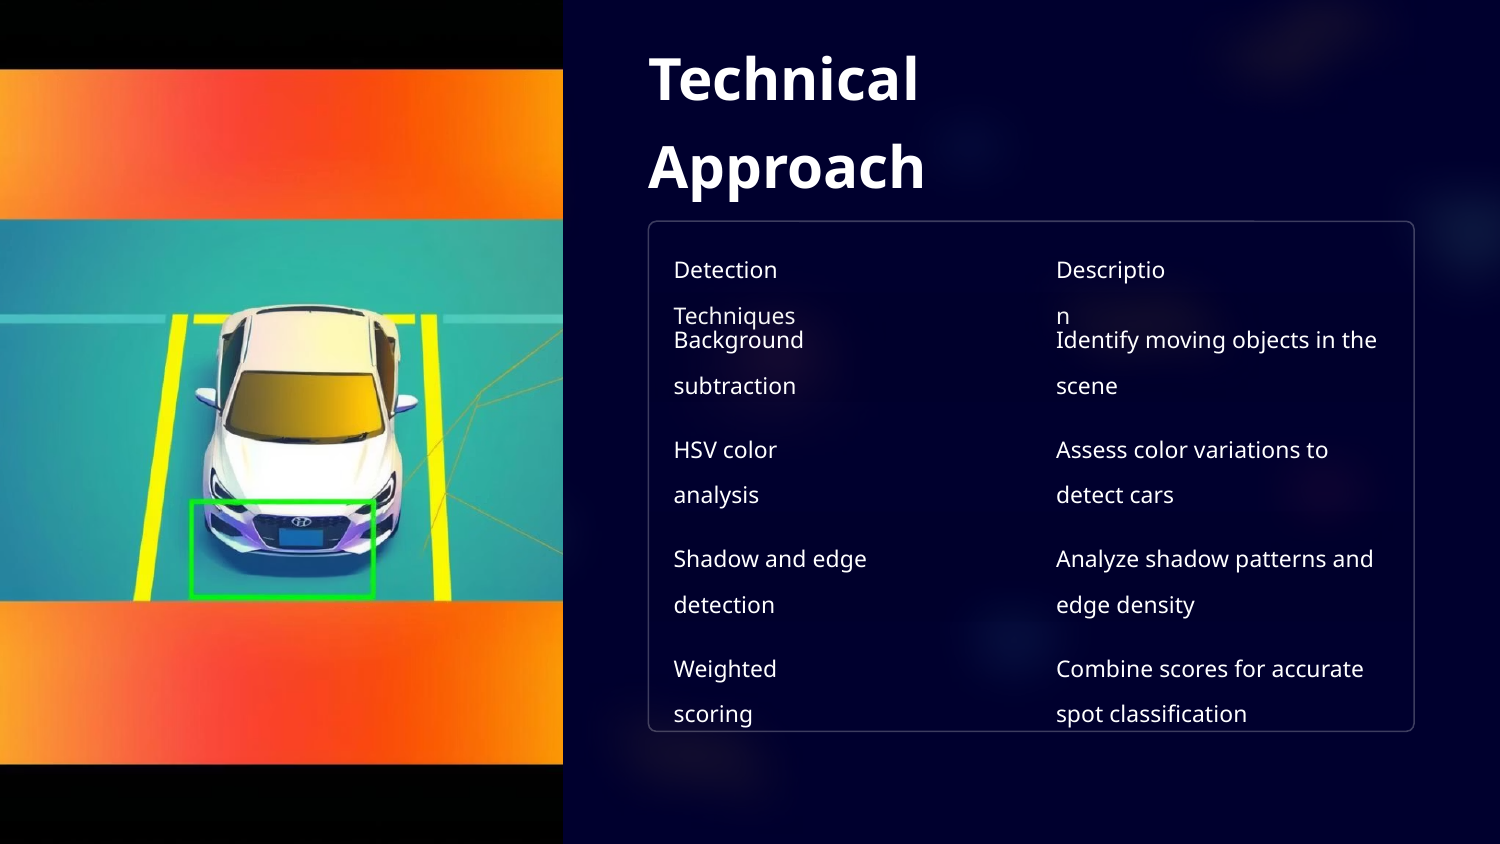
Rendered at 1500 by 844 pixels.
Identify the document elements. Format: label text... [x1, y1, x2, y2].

text_box Combine scores for accurate spot classification [1056, 636, 1389, 728]
picture [0, 0, 563, 844]
text_box HSV color analysis [673, 417, 859, 509]
text_box Shadow and edge detection [673, 526, 953, 618]
text_box Background subtraction [673, 307, 912, 399]
text_box Detection Techniques [673, 237, 889, 292]
text_box Description [1056, 237, 1172, 292]
text_box Weighted scoring [673, 636, 848, 728]
text_box [648, 221, 1415, 732]
text_box [649, 292, 1414, 402]
text_box Analyze shadow patterns and edge density [1056, 526, 1389, 618]
text_box Identify moving objects in the scene [1056, 307, 1389, 399]
text_box Technical Approach [648, 24, 1147, 200]
text_box Assess color variations to detect cars [1056, 417, 1389, 509]
text_box [649, 511, 1414, 622]
